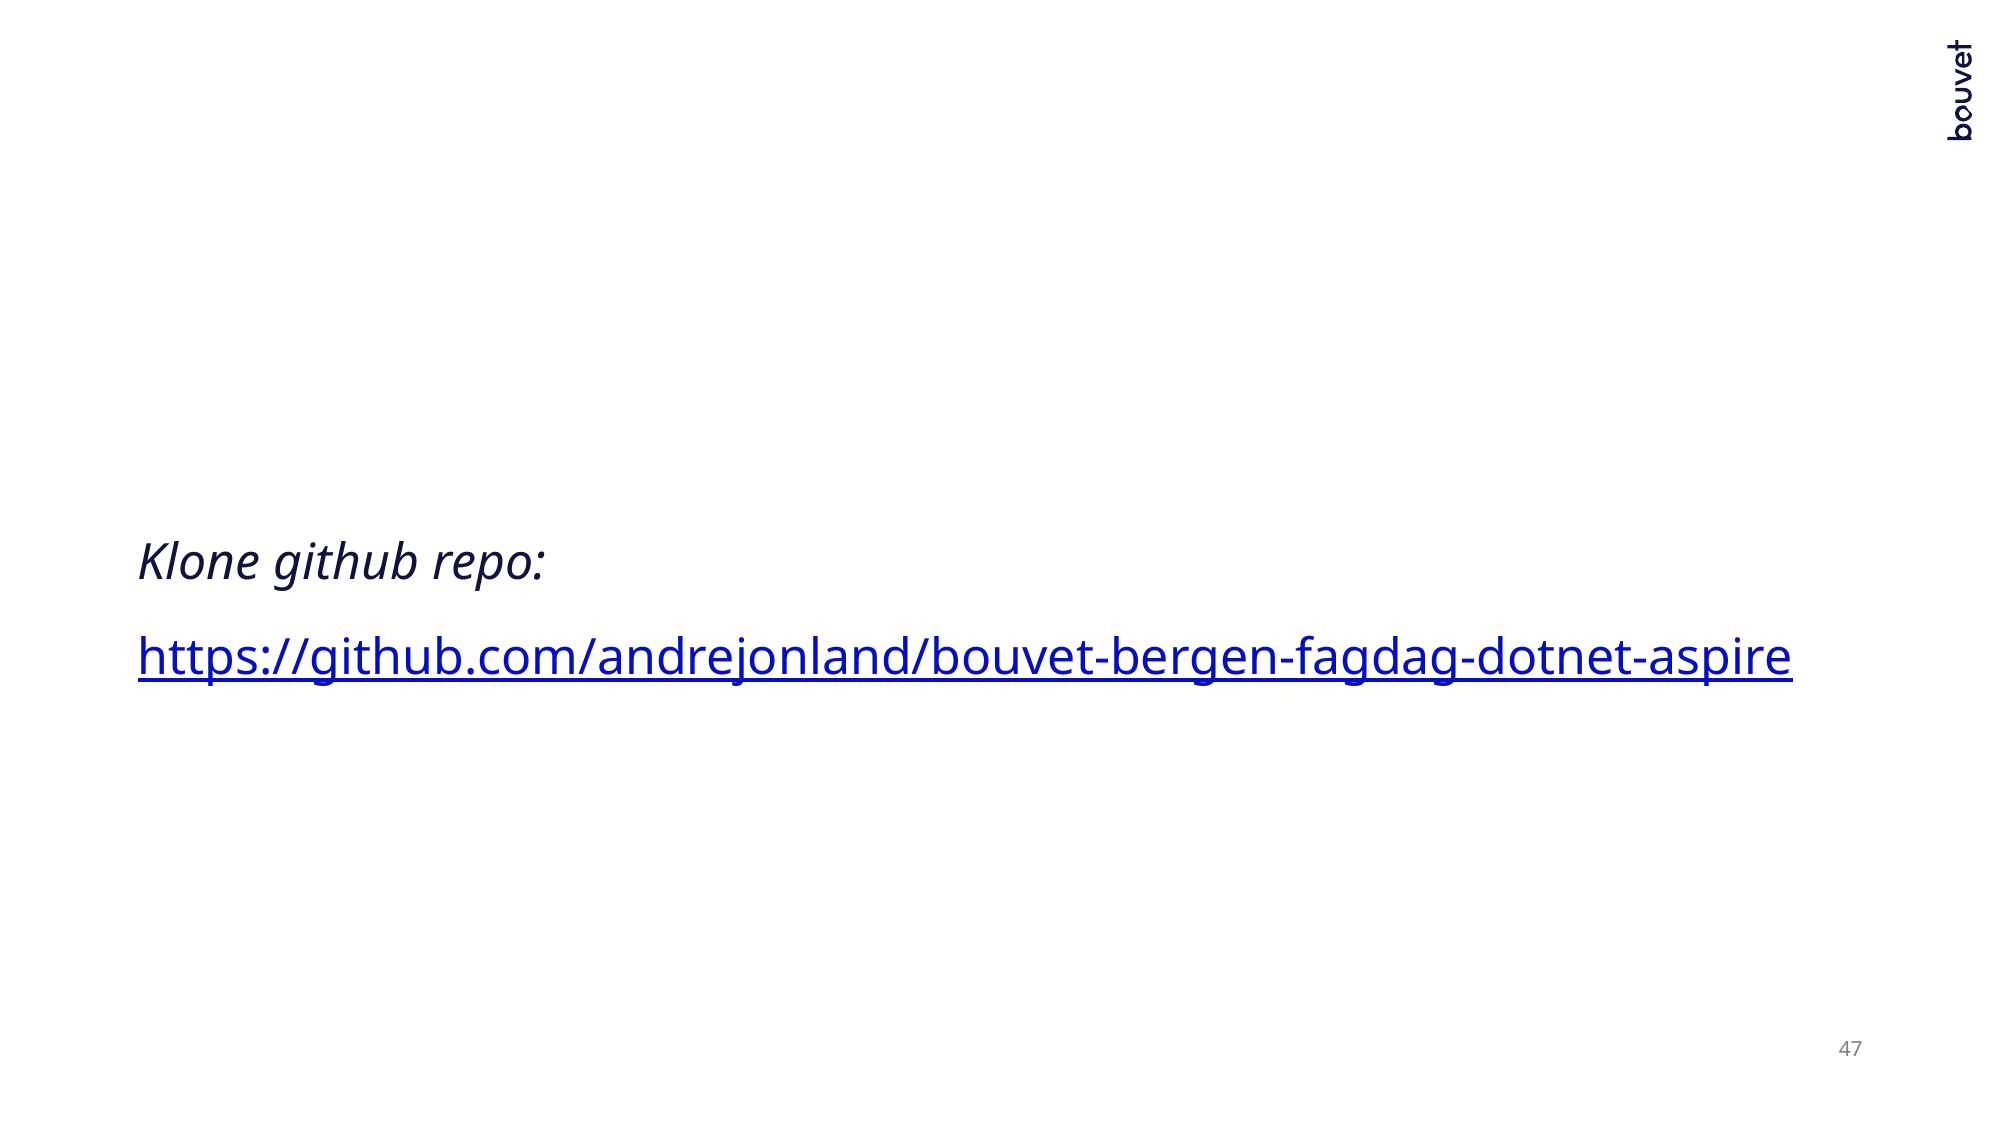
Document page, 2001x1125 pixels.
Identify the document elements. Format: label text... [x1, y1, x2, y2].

list Klone github repo: https://github.com/andrejonland/bouvet-bergen-fagdag-dotnet-aspire [137, 343, 1863, 1018]
slide_number 47 [1733, 1018, 1863, 1082]
